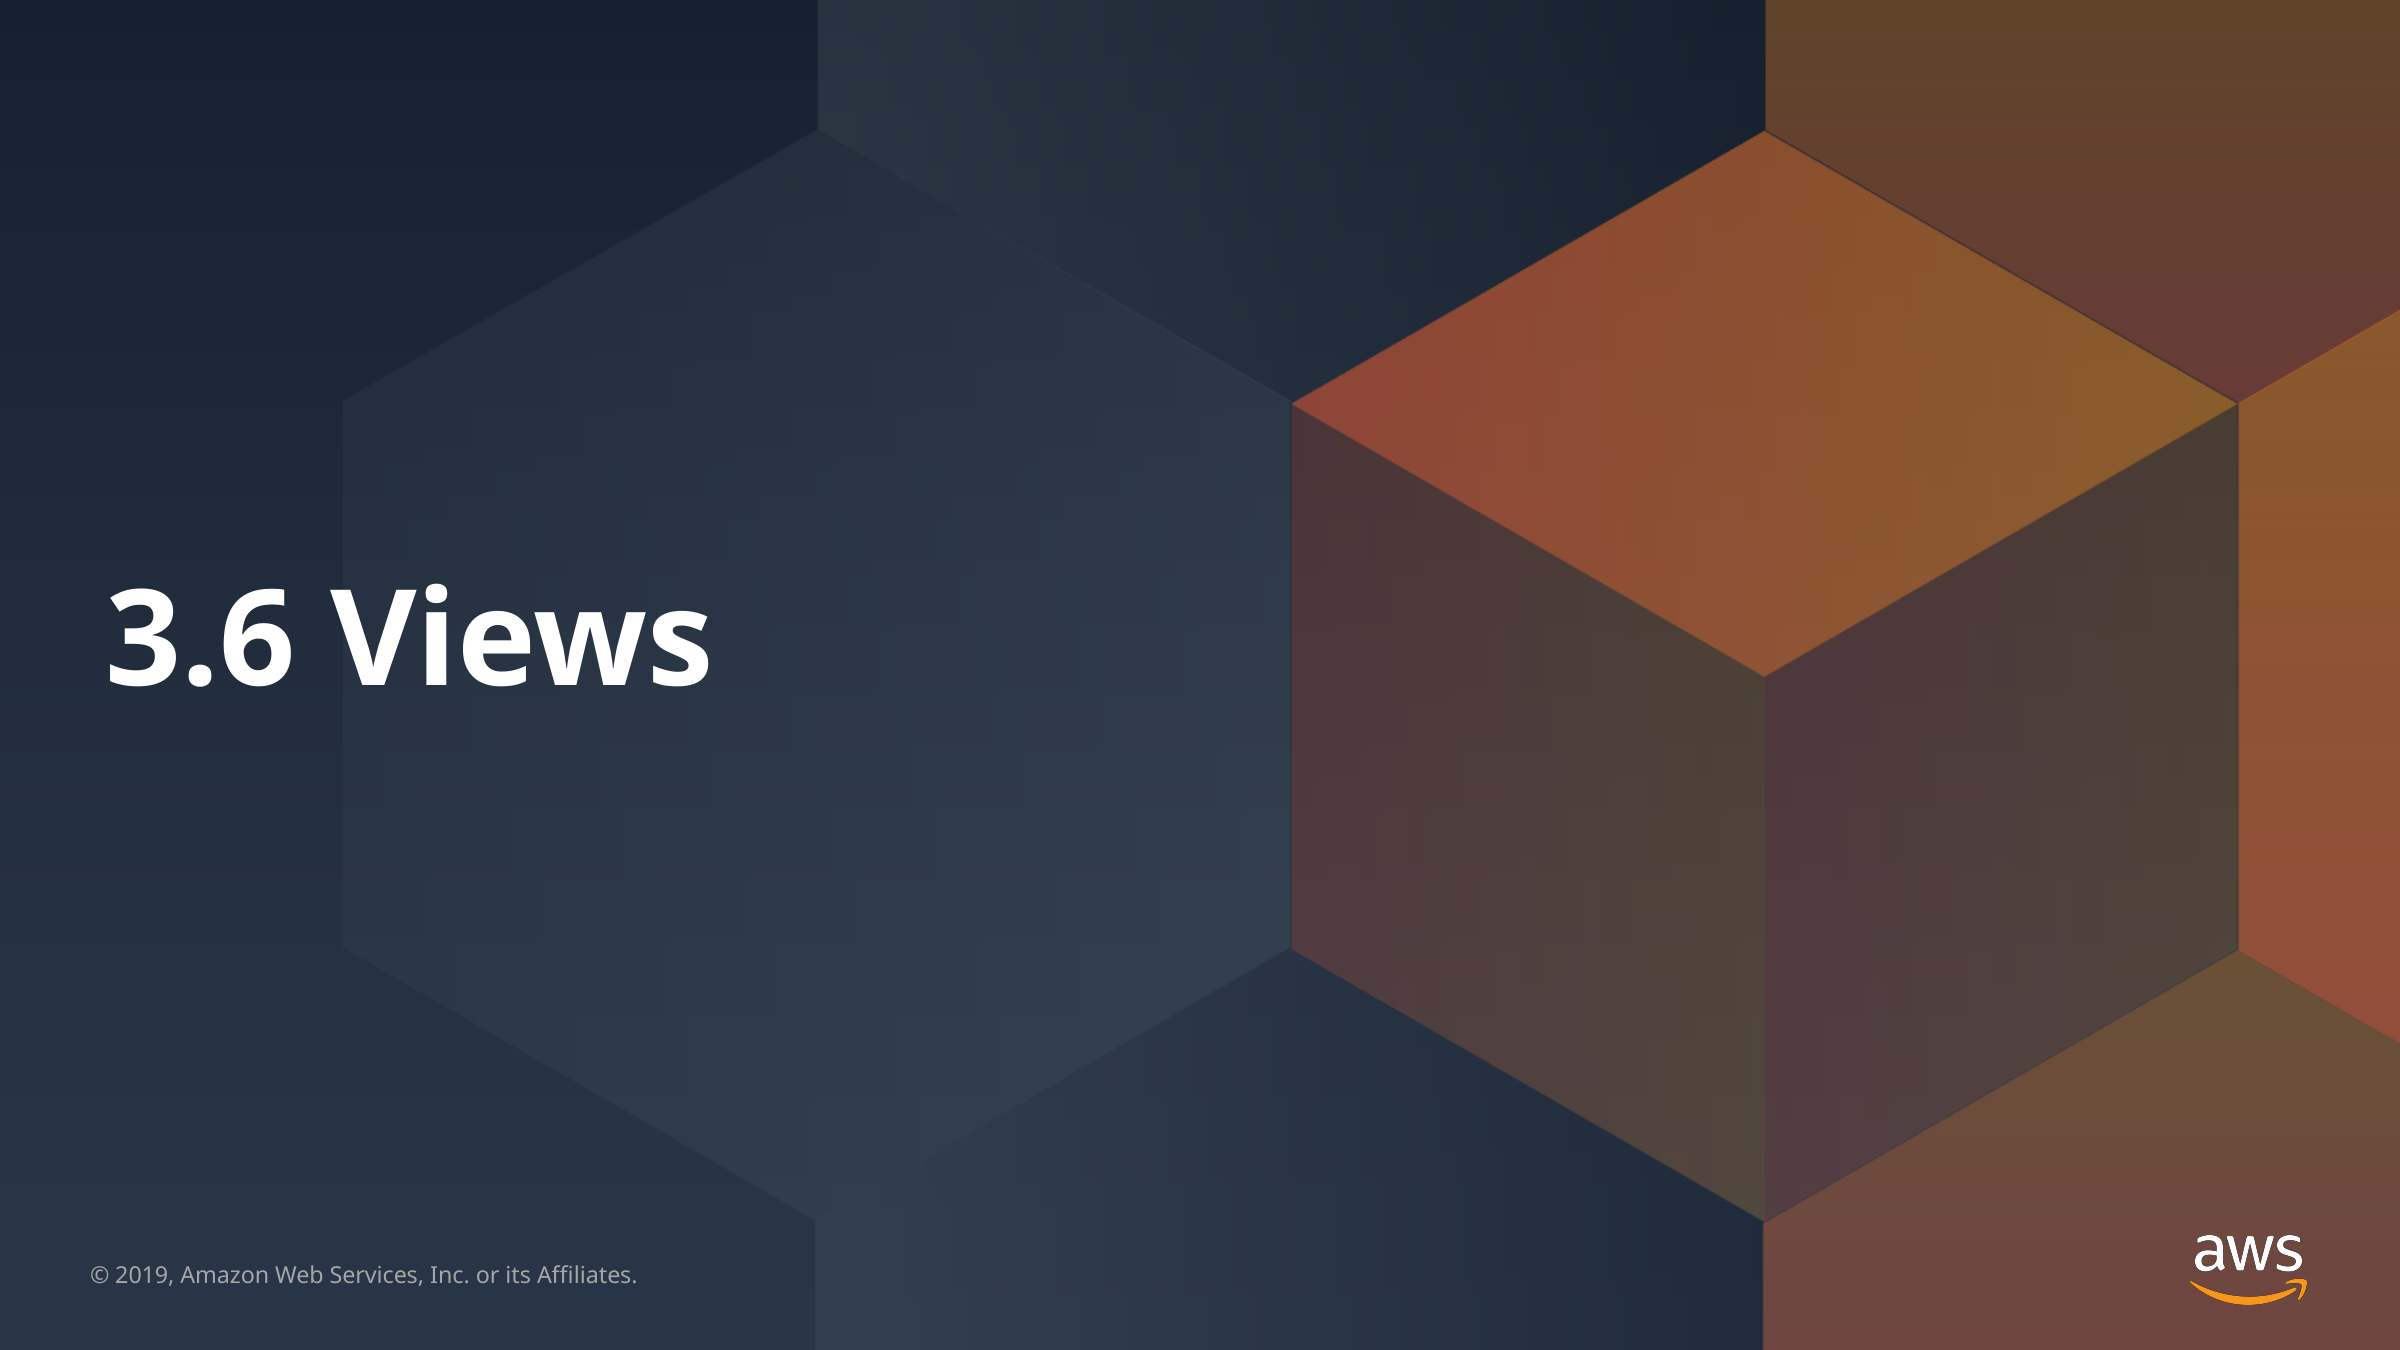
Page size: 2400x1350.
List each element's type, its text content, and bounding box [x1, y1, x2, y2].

picture [0, 0, 2400, 1350]
title 3.6 Views [90, 510, 2130, 755]
